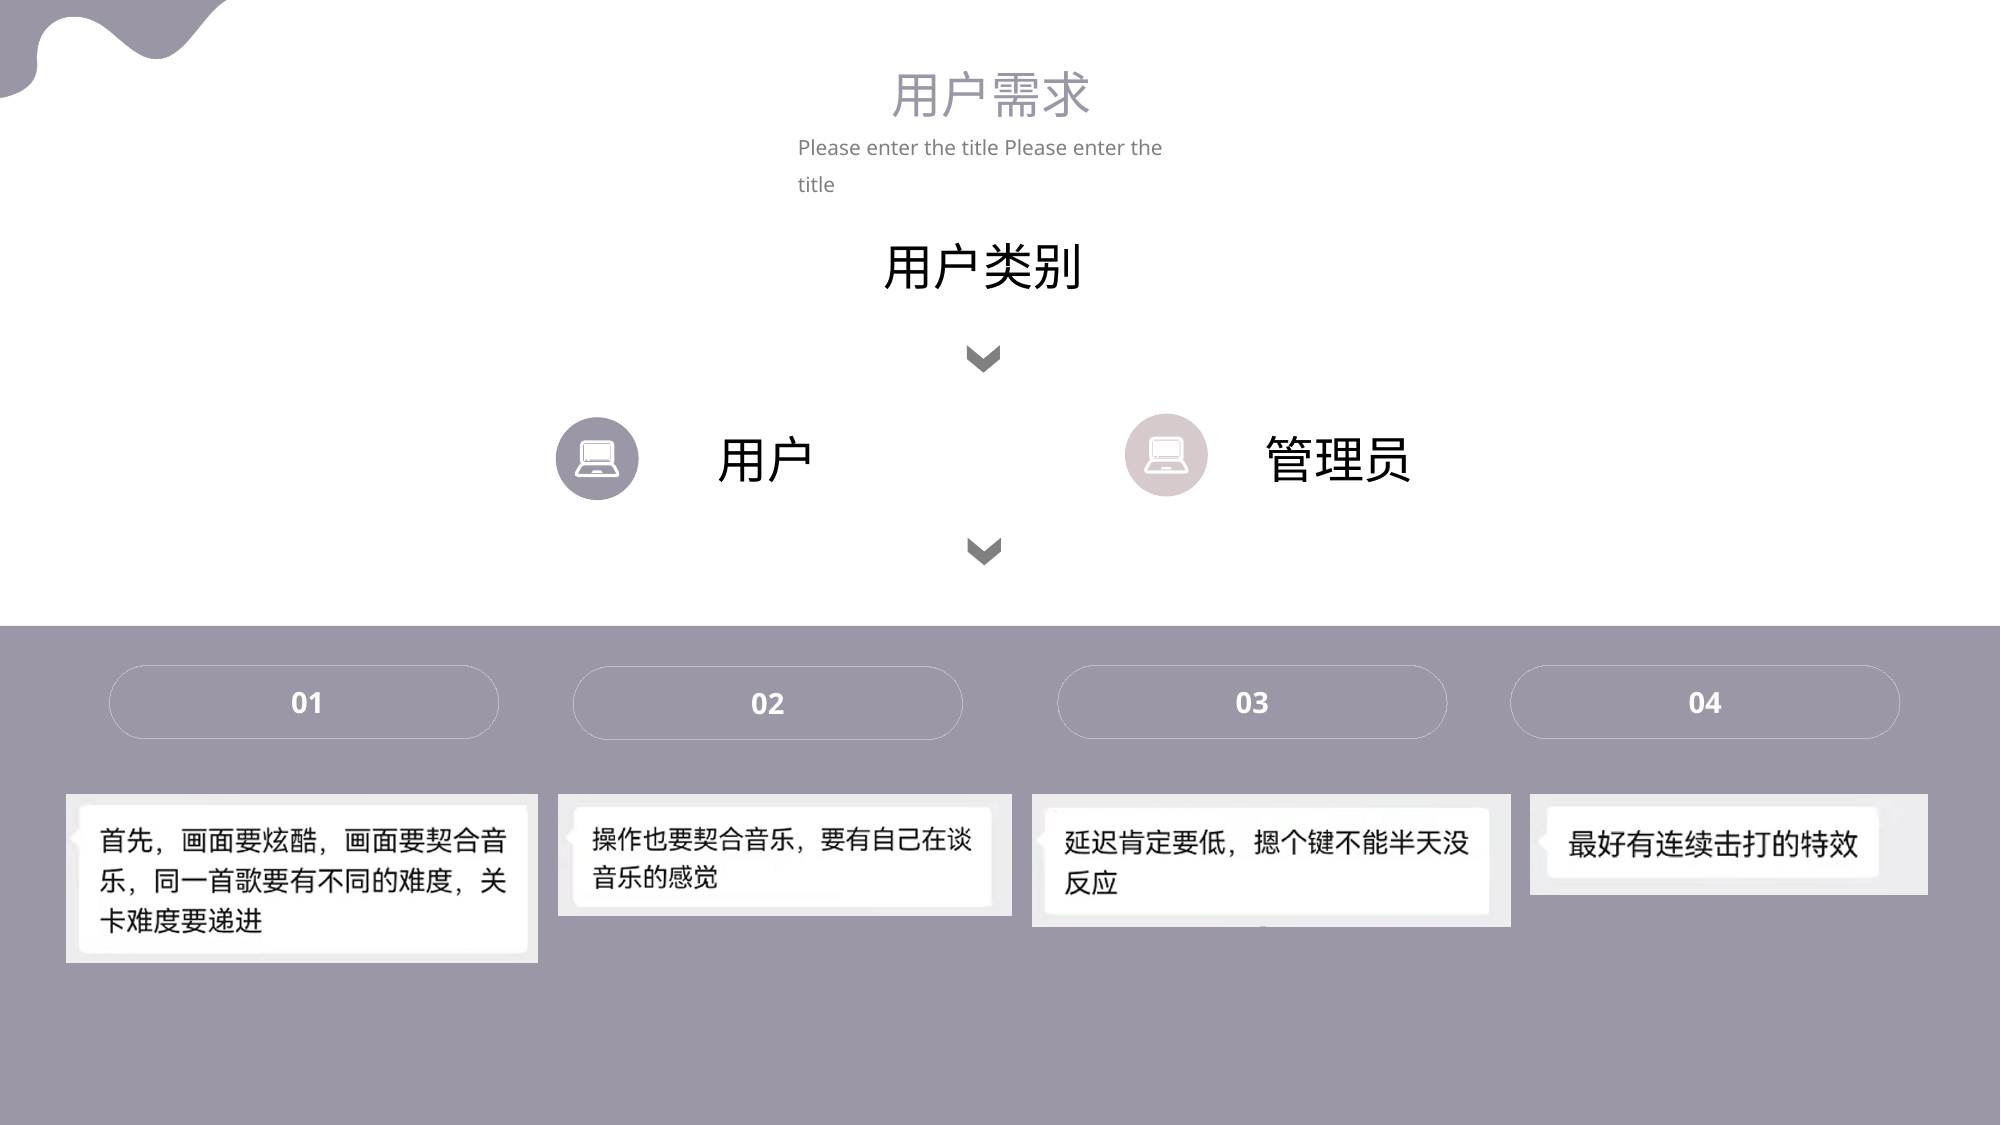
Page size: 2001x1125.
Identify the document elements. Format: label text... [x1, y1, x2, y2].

text_box 02 [573, 666, 963, 740]
picture [0, 0, 228, 98]
text_box [0, 625, 2000, 1125]
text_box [1124, 413, 1208, 497]
text_box 用户类别 [853, 228, 1113, 303]
text_box 04 [1510, 665, 1901, 739]
text_box 用户 [702, 420, 900, 496]
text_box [783, 55, 1188, 201]
picture [557, 794, 1012, 916]
text_box 管理员 [1249, 420, 1447, 496]
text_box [555, 417, 639, 501]
picture [65, 794, 538, 963]
text_box [965, 344, 1002, 374]
text_box [966, 536, 1002, 567]
picture [1530, 794, 1928, 895]
text_box 03 [1057, 665, 1448, 739]
picture [1032, 794, 1511, 927]
text_box 01 [109, 665, 499, 739]
